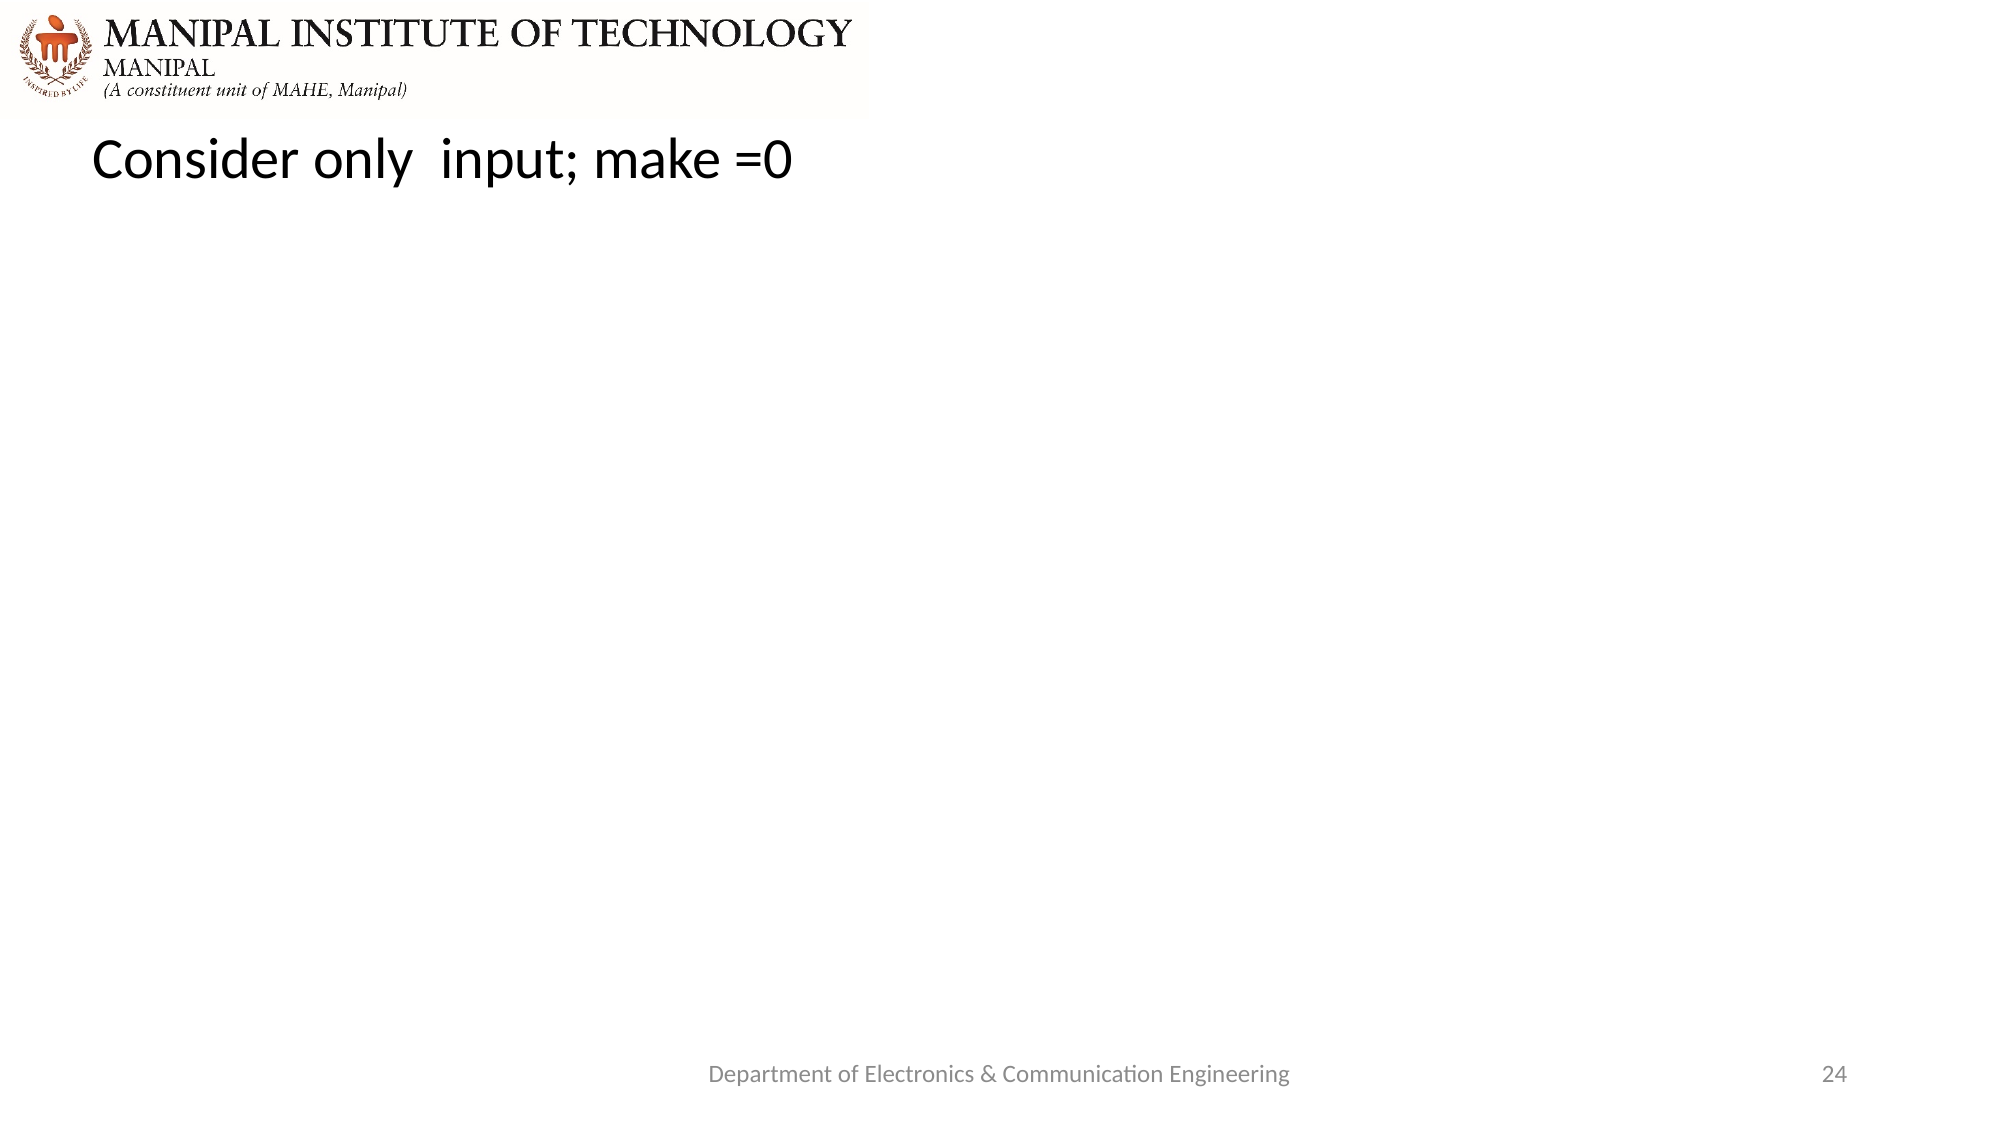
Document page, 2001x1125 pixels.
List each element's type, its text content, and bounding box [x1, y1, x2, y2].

slide_number 24 [1412, 1042, 1863, 1103]
picture [0, 2, 869, 119]
footer Department of Electronics & Communication Engineering [662, 1042, 1338, 1103]
